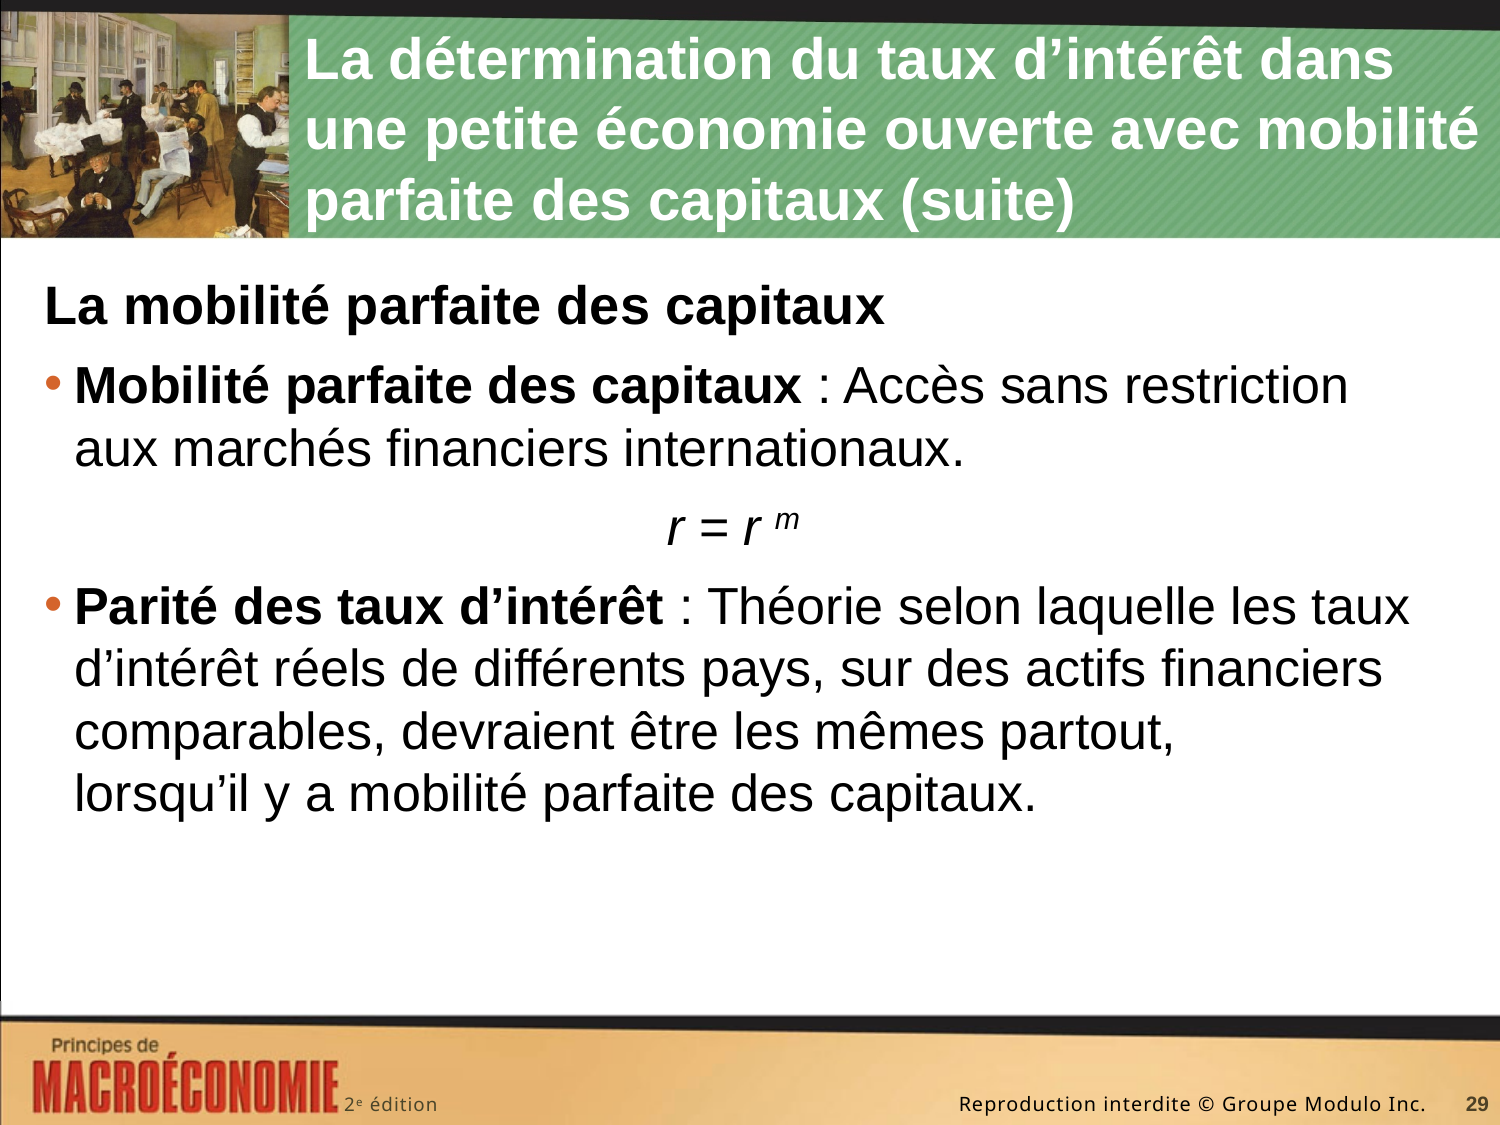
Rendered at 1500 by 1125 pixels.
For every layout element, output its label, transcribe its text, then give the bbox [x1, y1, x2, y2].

picture [1412, 1102, 1417, 1110]
slide_number 29 [1417, 1070, 1489, 1125]
picture [0, 0, 1500, 1125]
list La mobilité parfaite des capitaux Mobilité parfaite des capitaux : Accès sans restriction aux marchés financiers internationaux. r = r m Parité des taux d’intérêt : Théorie selon laquelle les taux d’intérêt réels de différents pays, sur des actifs financiers comparables, devraient être les mêmes partout, lorsqu’il y a mobilité parfaite des capitaux. [0, 262, 1438, 984]
title La détermination du taux d’intérêt dans une petite économie ouverte avec mobilité parfaite des capitaux (suite) [304, 49, 1500, 241]
